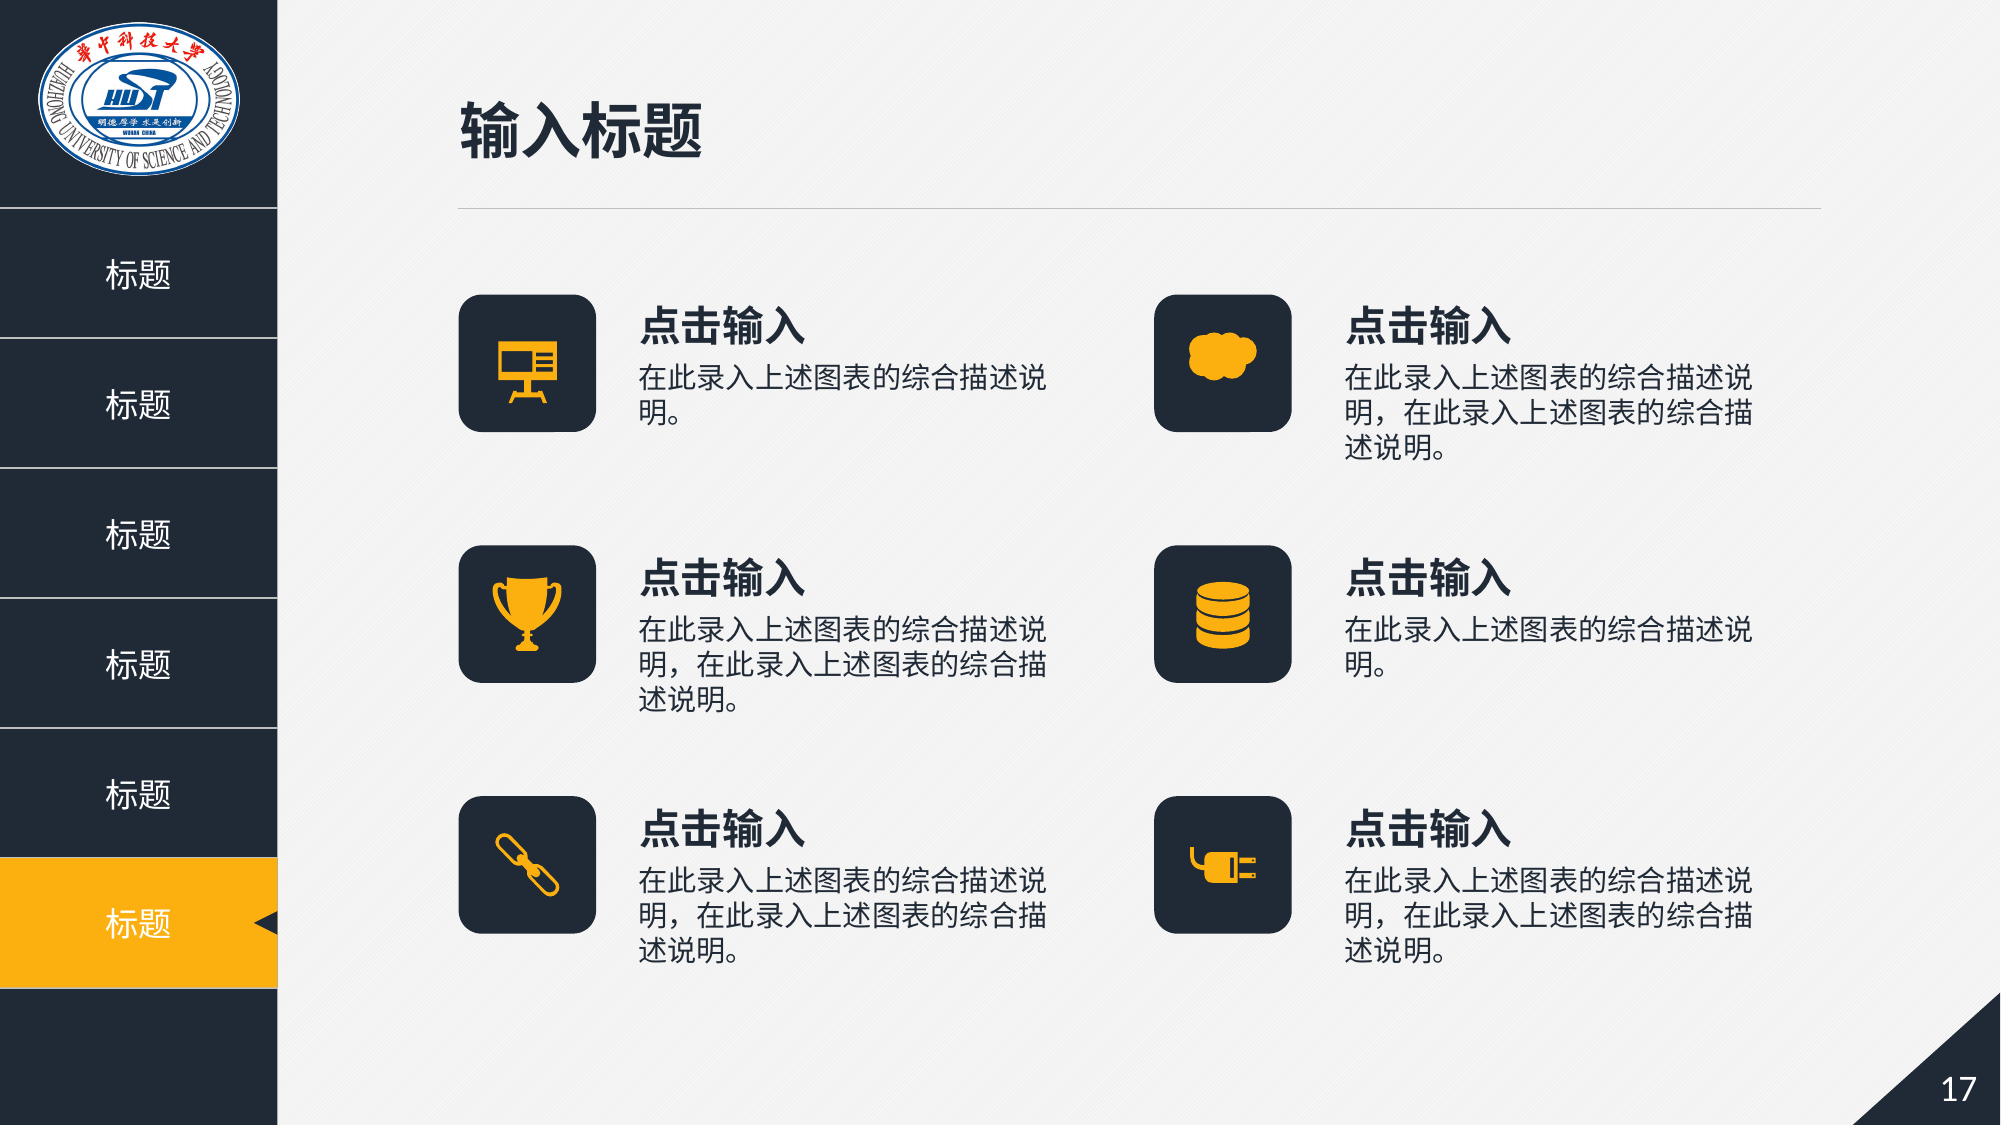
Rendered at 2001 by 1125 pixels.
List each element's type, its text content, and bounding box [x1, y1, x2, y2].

text_box 在此录入上述图表的综合描述说明，在此录入上述图表的综合描述说明。 [1329, 352, 1776, 473]
text_box 点击输入 [624, 292, 821, 352]
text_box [458, 294, 597, 433]
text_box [1154, 294, 1292, 433]
text_box 在此录入上述图表的综合描述说明。 [1329, 603, 1776, 689]
text_box 输入标题 [444, 84, 720, 173]
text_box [1154, 796, 1292, 934]
text_box 点击输入 [1330, 795, 1528, 855]
text_box 在此录入上述图表的综合描述说明，在此录入上述图表的综合描述说明。 [623, 603, 1070, 724]
text_box 点击输入 [624, 795, 821, 855]
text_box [458, 796, 597, 934]
text_box 点击输入 [1330, 543, 1528, 603]
text_box 在此录入上述图表的综合描述说明。 [623, 352, 1070, 438]
text_box 在此录入上述图表的综合描述说明，在此录入上述图表的综合描述说明。 [623, 855, 1070, 975]
text_box 点击输入 [624, 543, 821, 603]
text_box 在此录入上述图表的综合描述说明，在此录入上述图表的综合描述说明。 [1329, 855, 1776, 975]
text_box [458, 545, 597, 683]
picture [38, 22, 240, 176]
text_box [1154, 545, 1292, 683]
text_box 点击输入 [1330, 292, 1528, 352]
